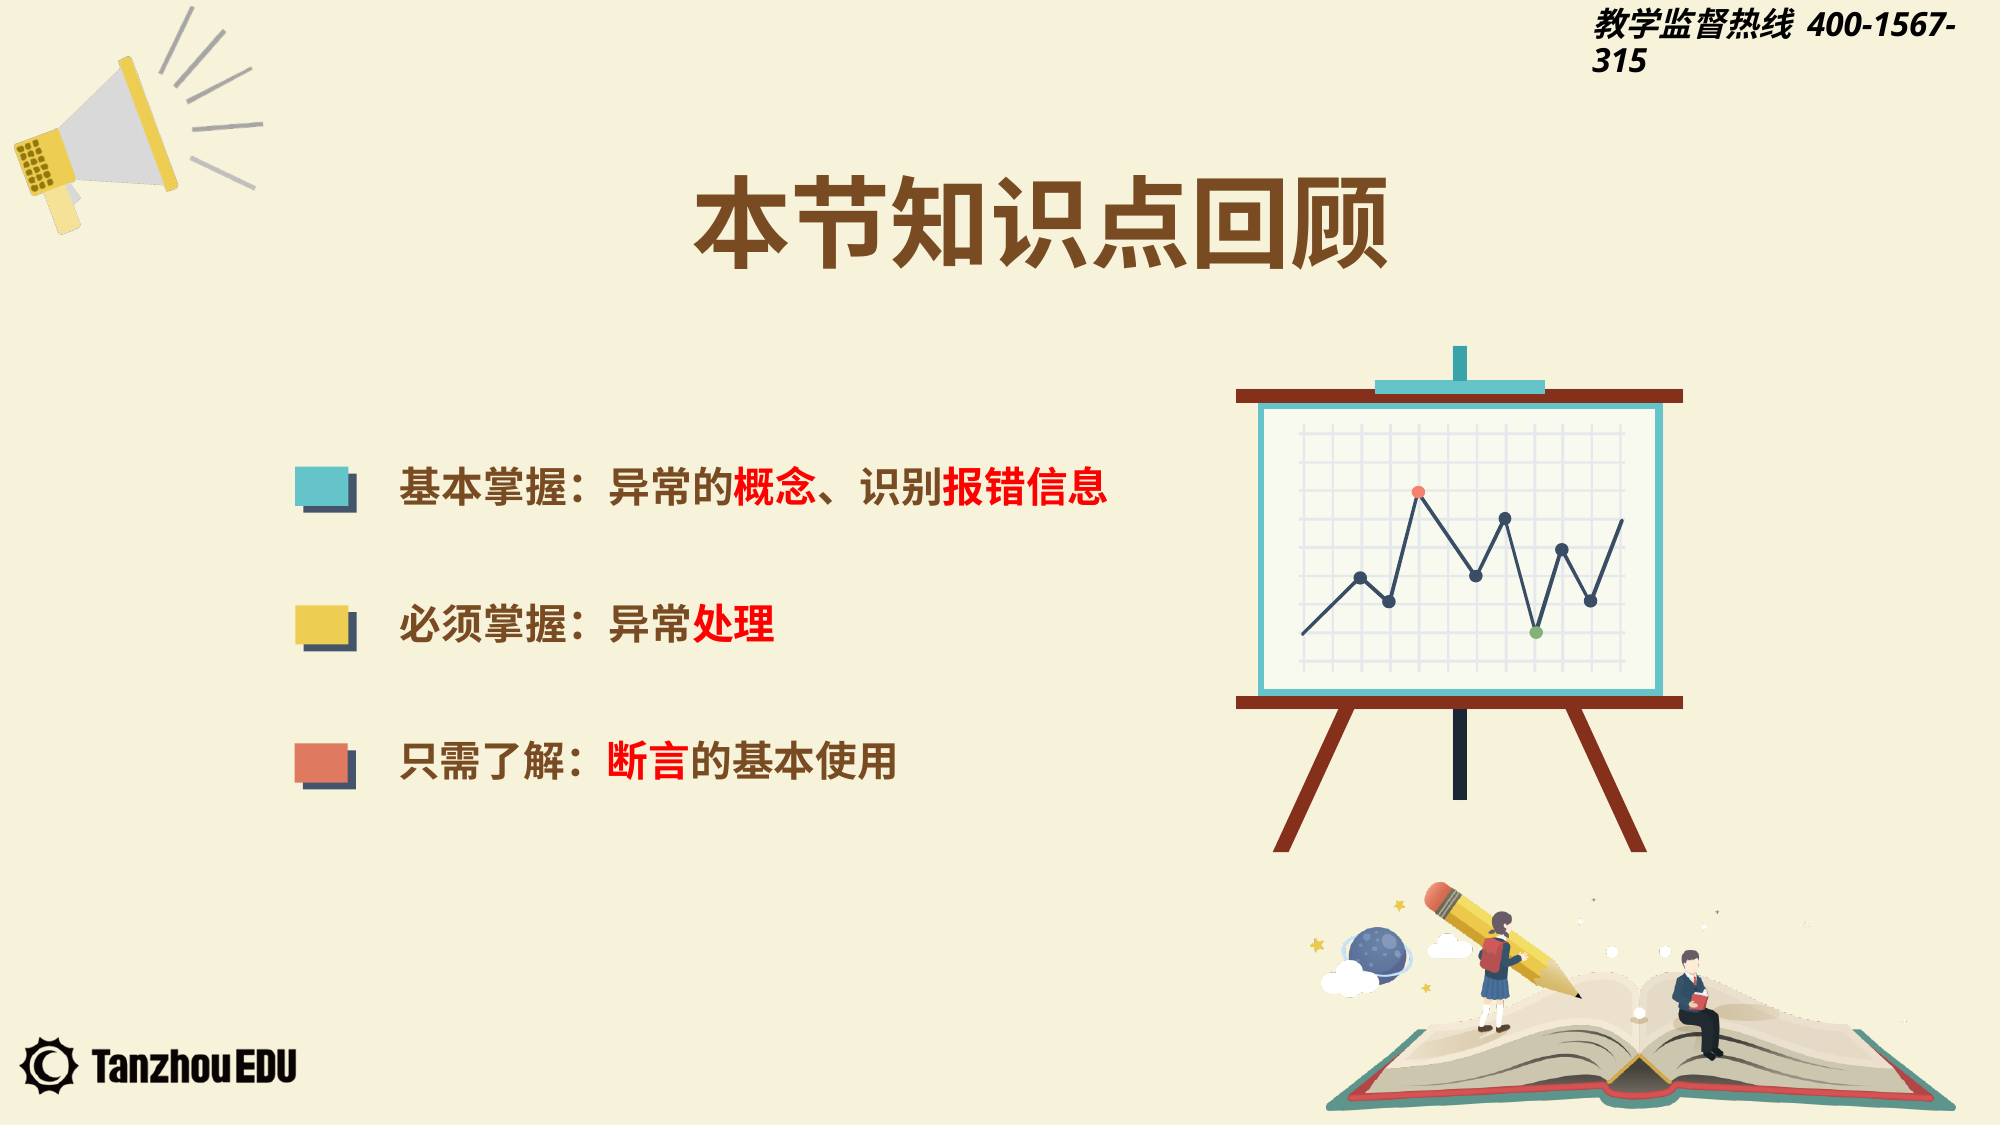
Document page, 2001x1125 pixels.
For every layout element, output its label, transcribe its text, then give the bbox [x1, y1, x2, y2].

text_box 本节知识点回顾 [644, 153, 1438, 289]
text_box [295, 466, 357, 513]
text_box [295, 605, 357, 652]
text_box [1235, 345, 1684, 853]
text_box 必须掌握：异常处理 [385, 609, 797, 656]
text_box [294, 743, 356, 790]
picture [1, 0, 272, 239]
text_box 基本掌握：异常的概念、识别报错信息 [385, 472, 1178, 519]
text_box 只需了解：断言的基本使用 [383, 746, 964, 793]
picture [0, 1005, 321, 1125]
picture [1303, 840, 2001, 1125]
